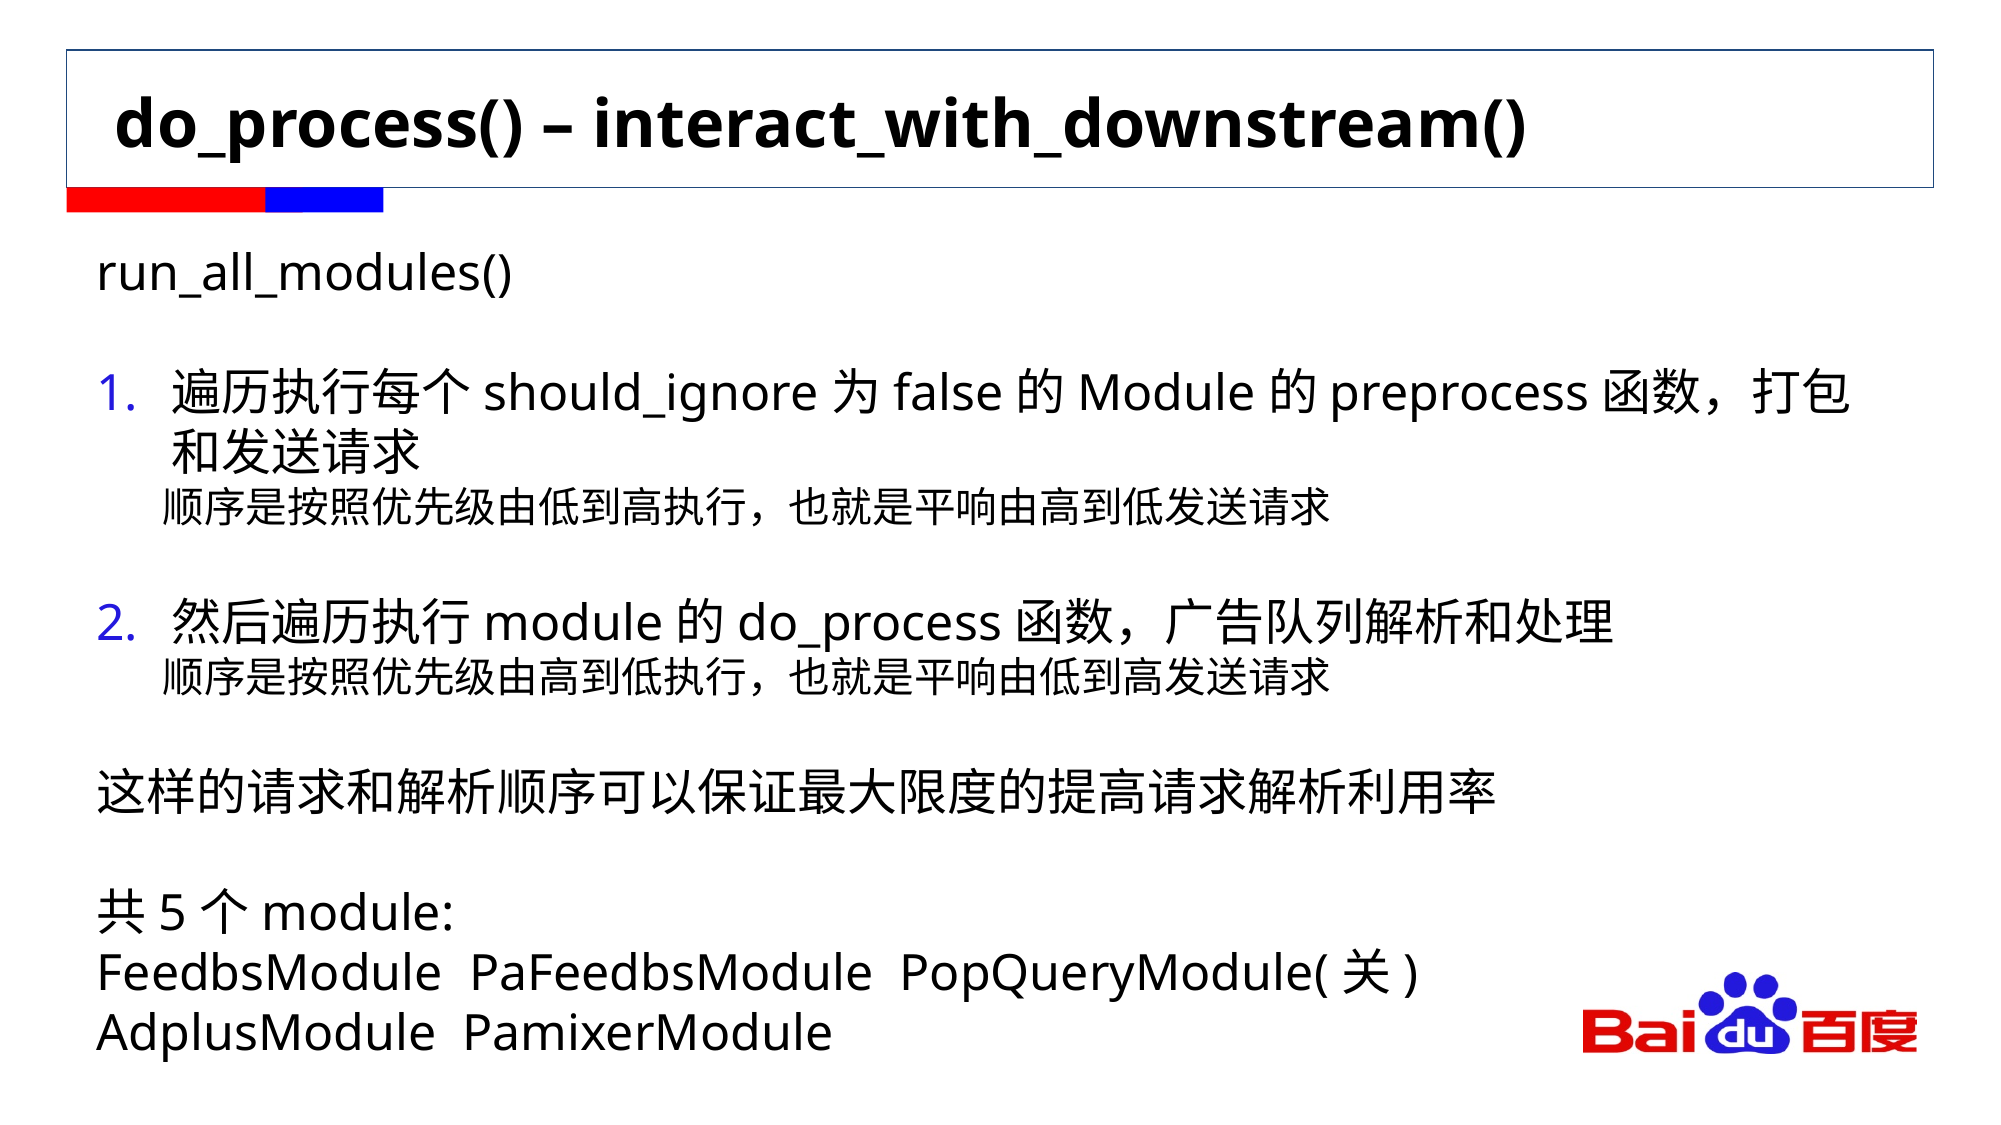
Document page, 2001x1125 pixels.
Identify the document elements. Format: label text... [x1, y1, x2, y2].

list run_all_modules() 遍历执行每个should_ignore为false的Module的preprocess函数，打包和发送请求 顺序是按照优先级由低到高执行，也就是平响由高到低发送请求 然后遍历执行module的do_process函数，广告队列解析和处理 顺序是按照优先级由高到低执行，也就是平响由低到高发送请求 这样的请求和解析顺序可以保证最大限度的提高请求解析利用率 共5个module: FeedbsModule PaFeedbsModule PopQueryModule(关) AdplusModule PamixerModule [81, 232, 1870, 925]
title do_process() – interact_with_downstream() [99, 56, 1901, 185]
picture [1583, 972, 1917, 1054]
